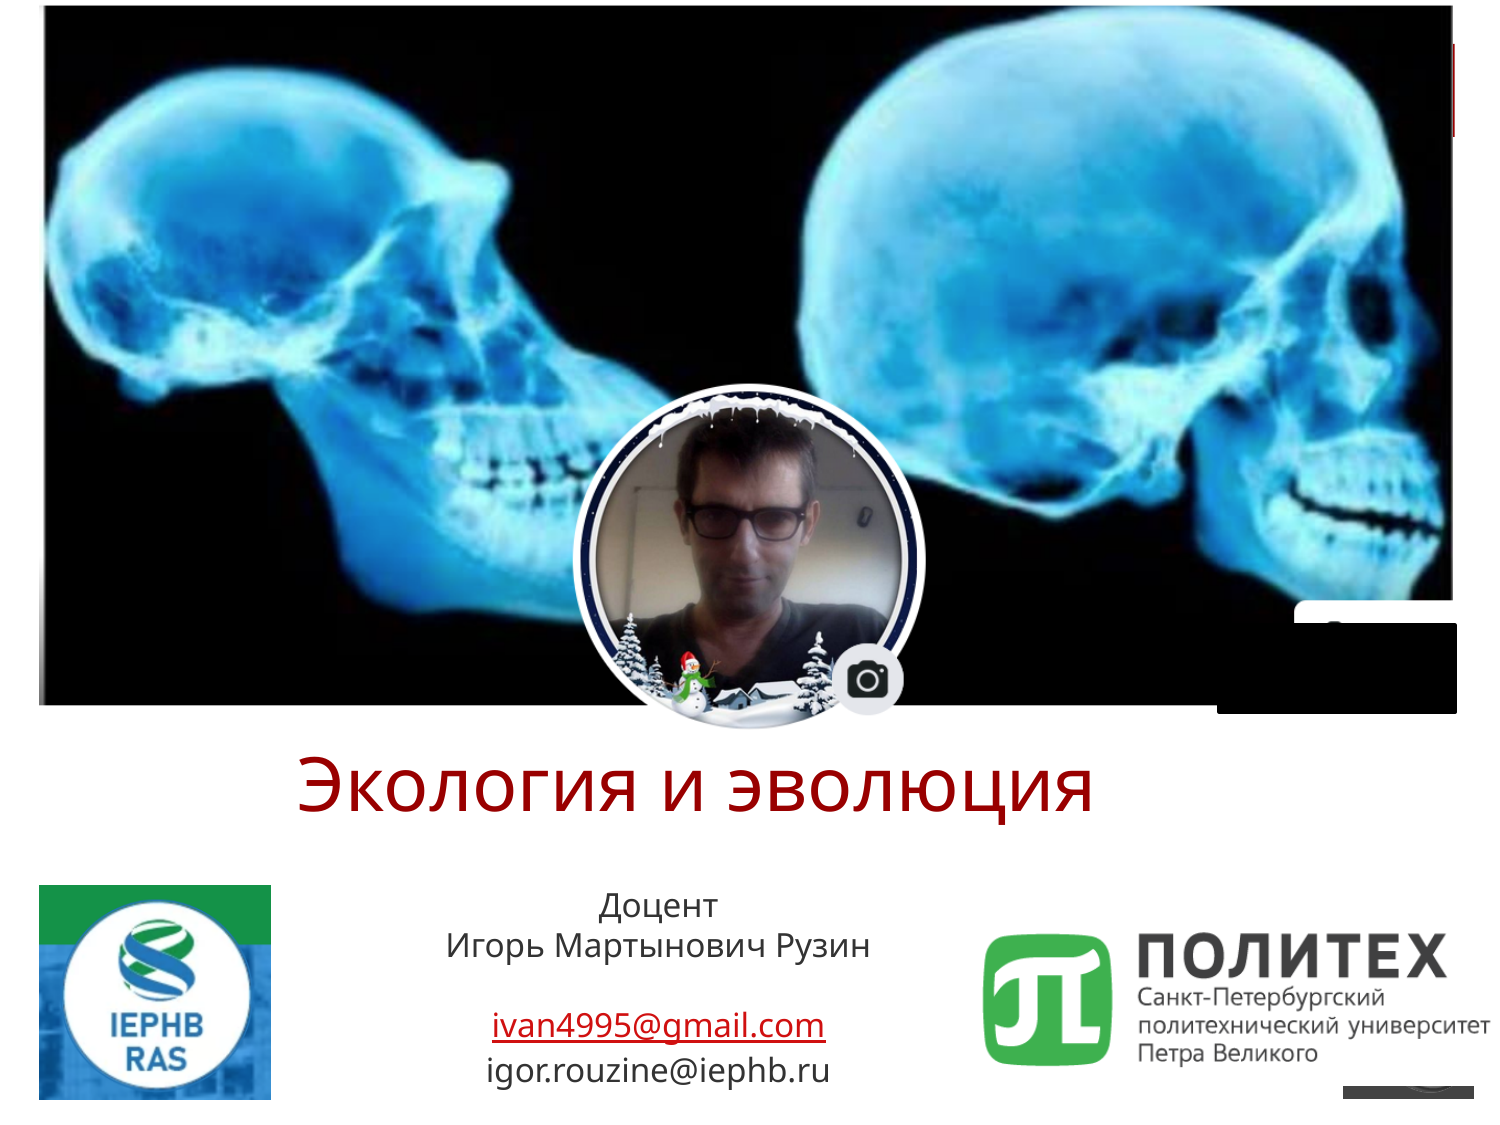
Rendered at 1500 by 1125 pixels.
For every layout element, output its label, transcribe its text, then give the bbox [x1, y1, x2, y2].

picture [38, 0, 1454, 733]
subtitle Доцент Игорь Мартынович Рузин ivan4995@gmail.com igor.rouzine@iephb.ru [351, 876, 966, 1125]
picture [38, 884, 271, 1101]
title Экология и эволюция [282, 714, 1455, 835]
picture [926, 881, 1500, 1101]
